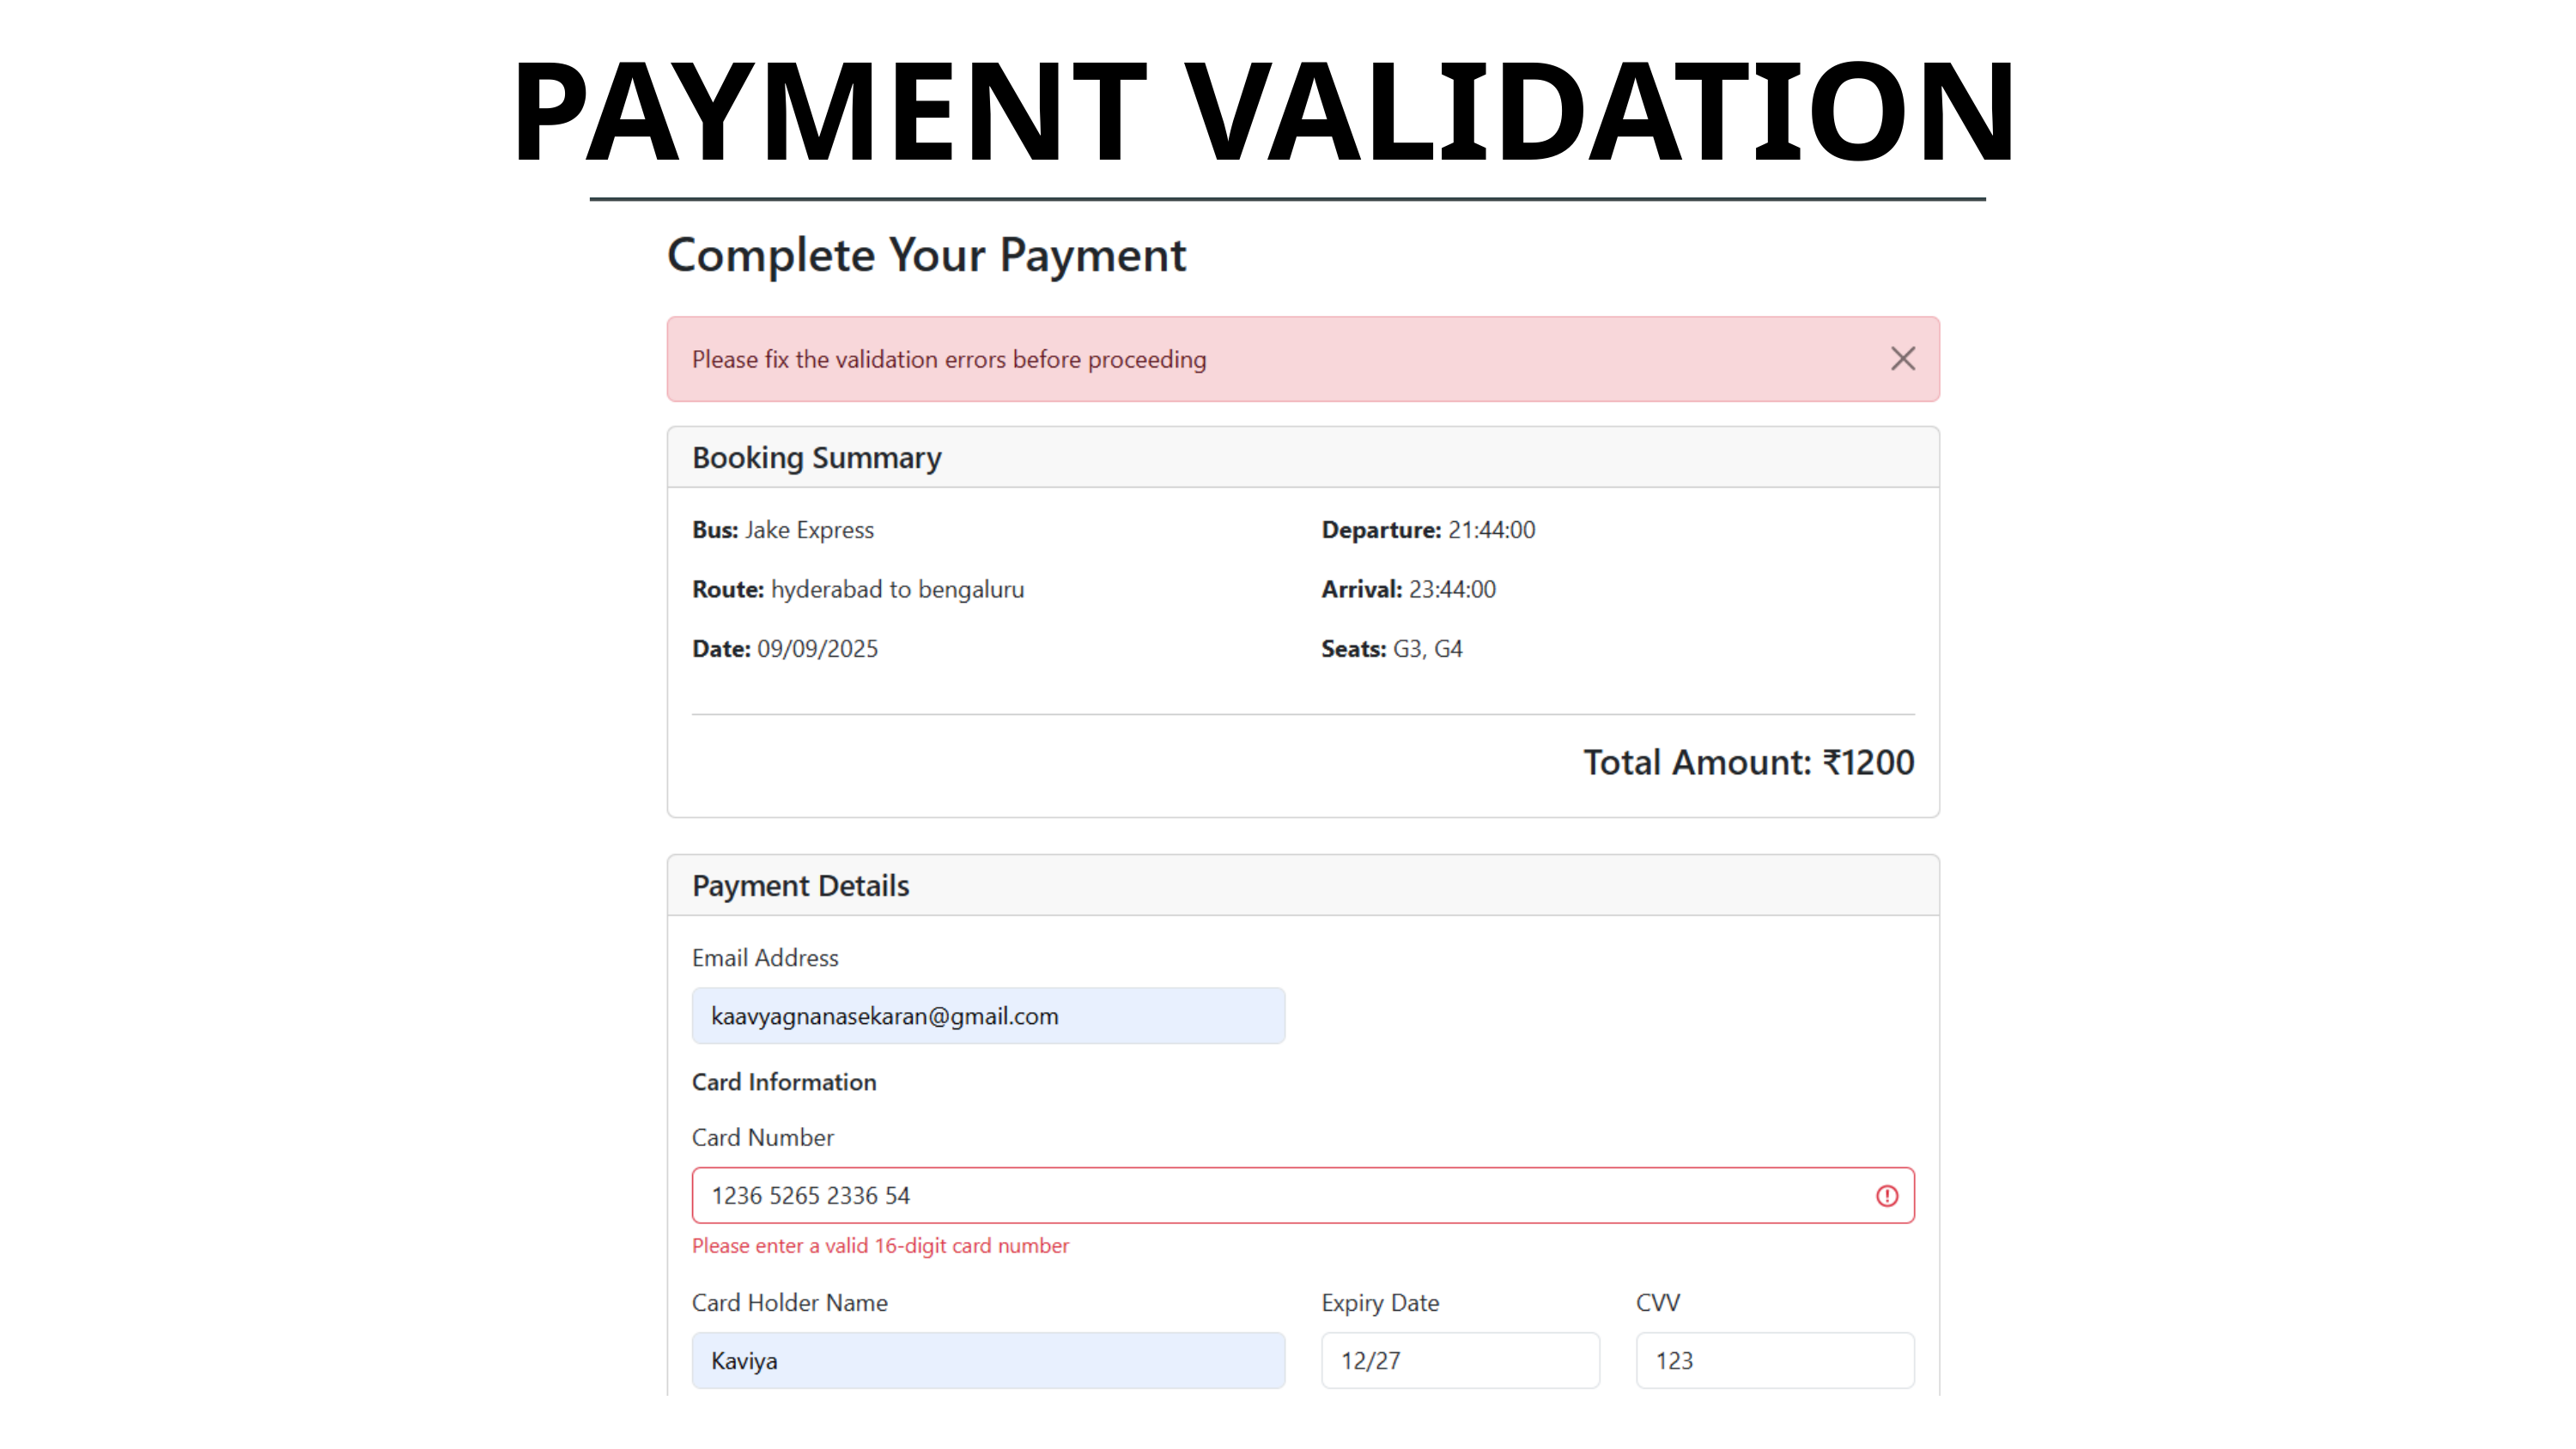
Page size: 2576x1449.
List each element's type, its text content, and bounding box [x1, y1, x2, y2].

text_box PAYMENT VALIDATION [229, 27, 2302, 188]
text_box [589, 197, 1987, 1396]
